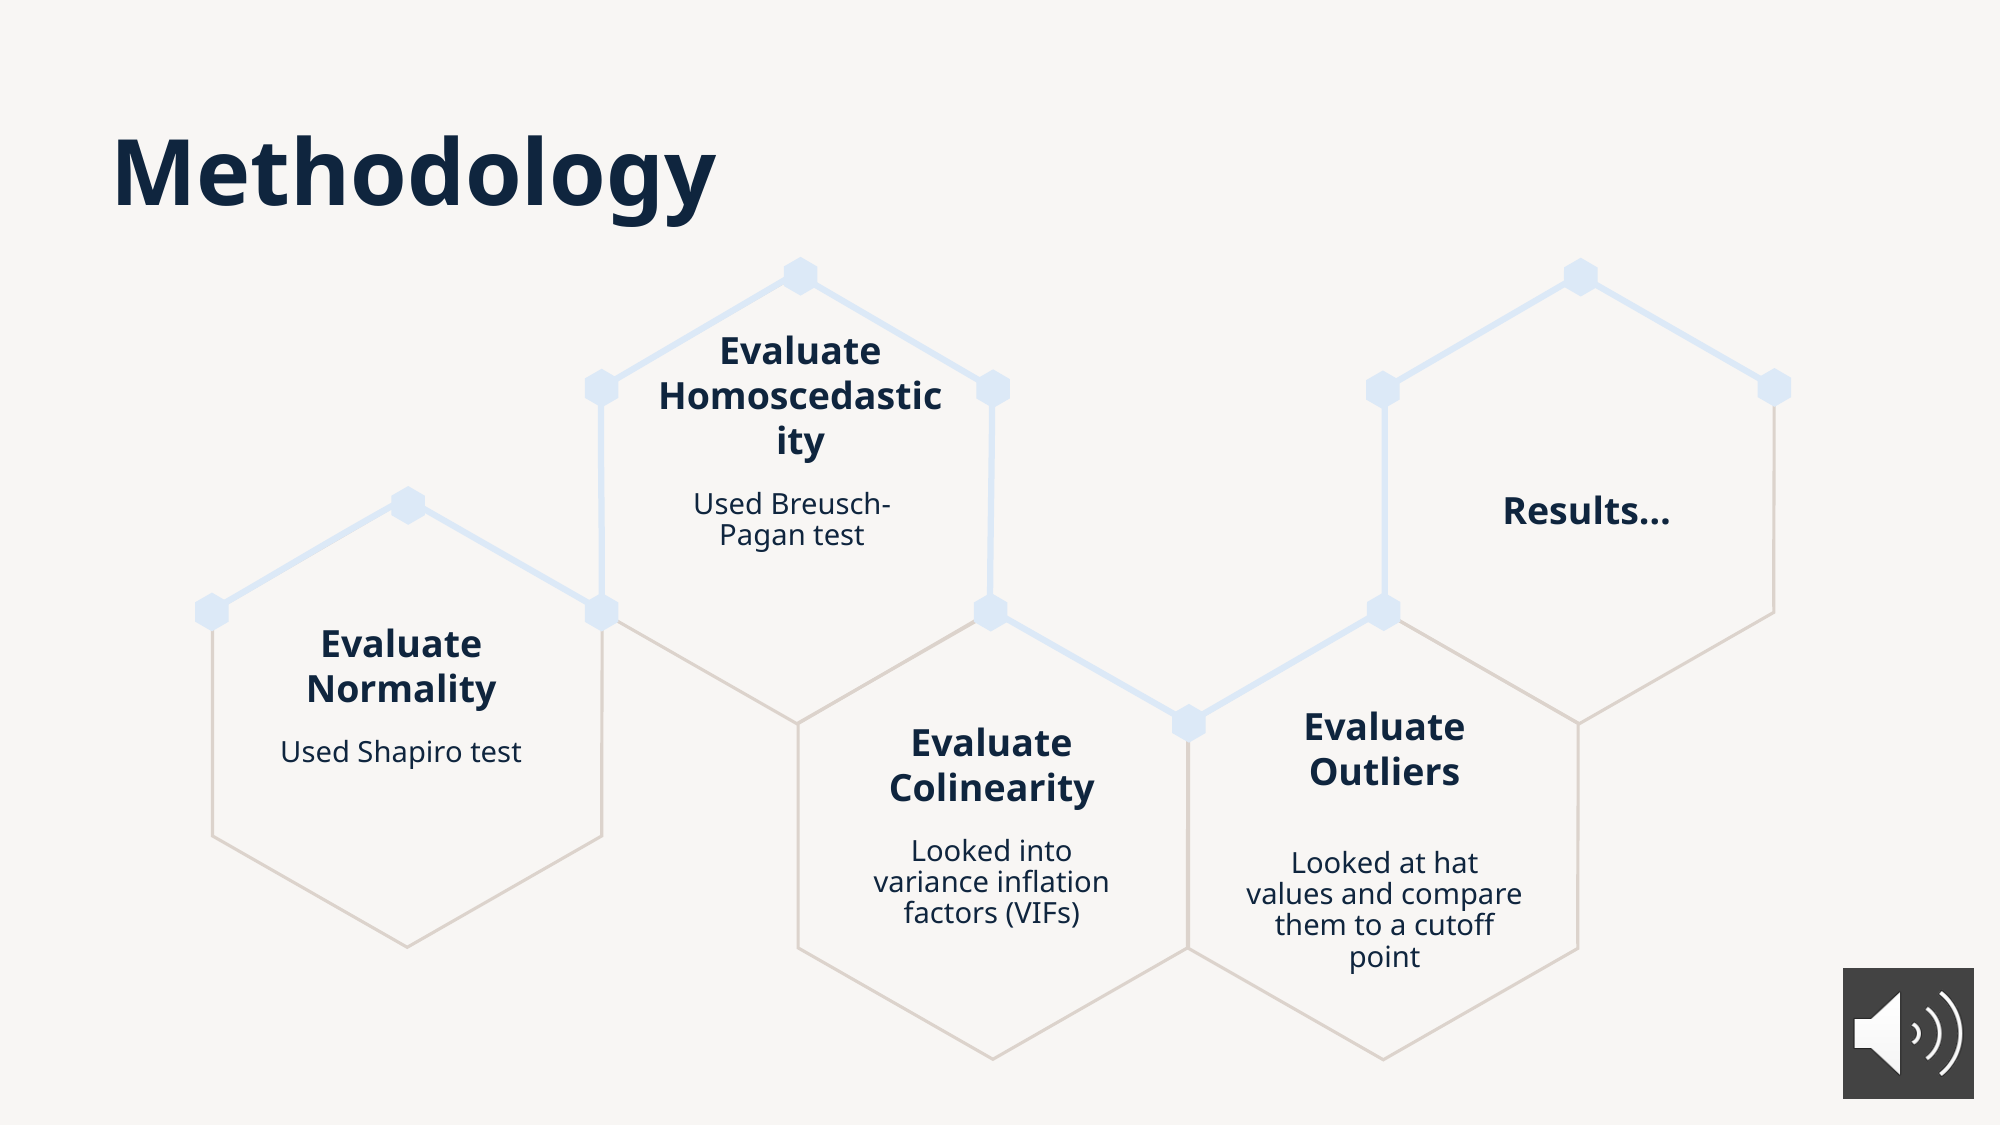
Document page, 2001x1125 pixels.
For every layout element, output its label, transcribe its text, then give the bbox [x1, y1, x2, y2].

list Evaluate Outliers [1230, 717, 1539, 801]
list Evaluate Homoscedasticity [638, 386, 963, 470]
list Evaluate Normality [247, 634, 556, 718]
list Used Shapiro test [247, 729, 556, 813]
list Looked at hat values and compare them to a cutoff point [1230, 840, 1539, 924]
list Used Breusch-Pagan test [638, 481, 947, 565]
list Evaluate Colinearity [837, 733, 1146, 817]
list Looked into variance inflation factors (VIFs) [837, 828, 1146, 912]
list Results… [1432, 456, 1741, 540]
title Methodology [94, 119, 1820, 317]
slide_number 9 [1836, 1020, 1841, 1080]
picture [1841, 966, 1975, 1100]
